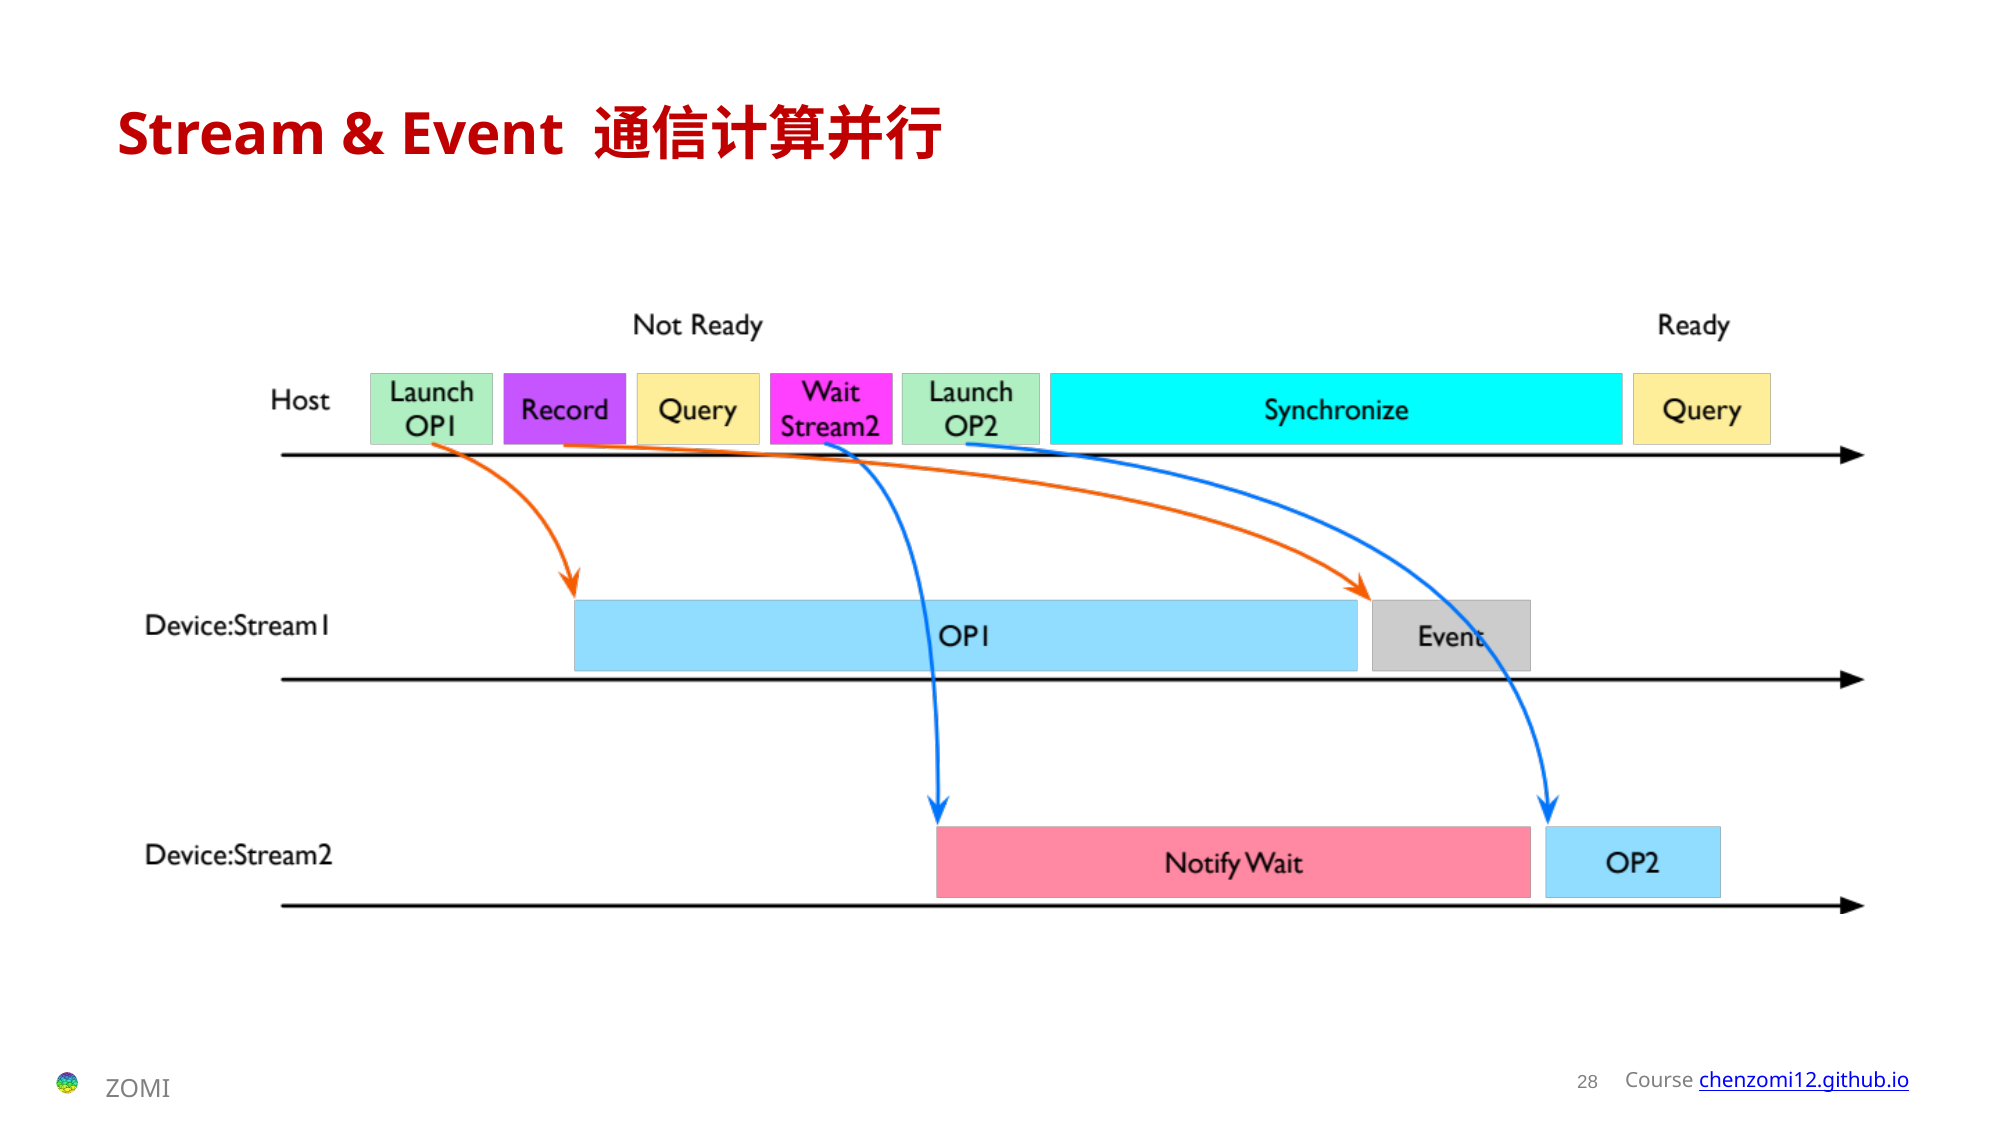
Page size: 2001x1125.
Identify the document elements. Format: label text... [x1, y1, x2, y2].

picture [135, 297, 1866, 915]
picture [57, 1073, 77, 1093]
title Stream & Event 通信计算并行 [102, 83, 1901, 180]
